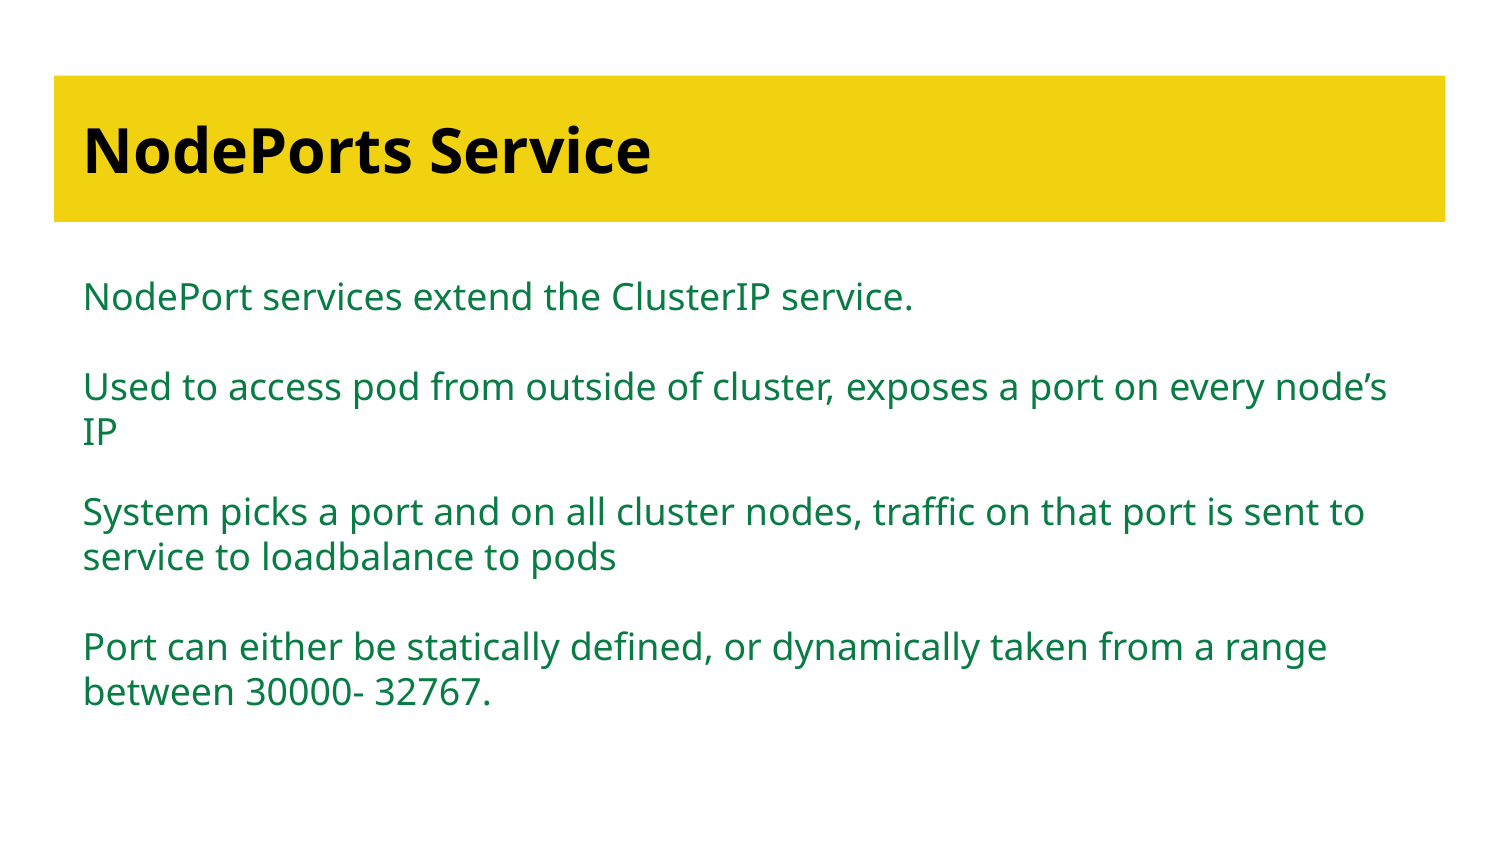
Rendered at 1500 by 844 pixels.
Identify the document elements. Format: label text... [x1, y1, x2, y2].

text_box NodePort services extend the ClusterIP service. Used to access pod from outside of cluster, exposes a port on every node’s IP System picks a port and on all cluster nodes, traffic on that port is sent to service to loadbalance to pods Port can either be statically defined, or dynamically taken from a range between 30000- 32767. [71, 267, 1429, 575]
title NodePorts Service [71, 86, 1429, 212]
